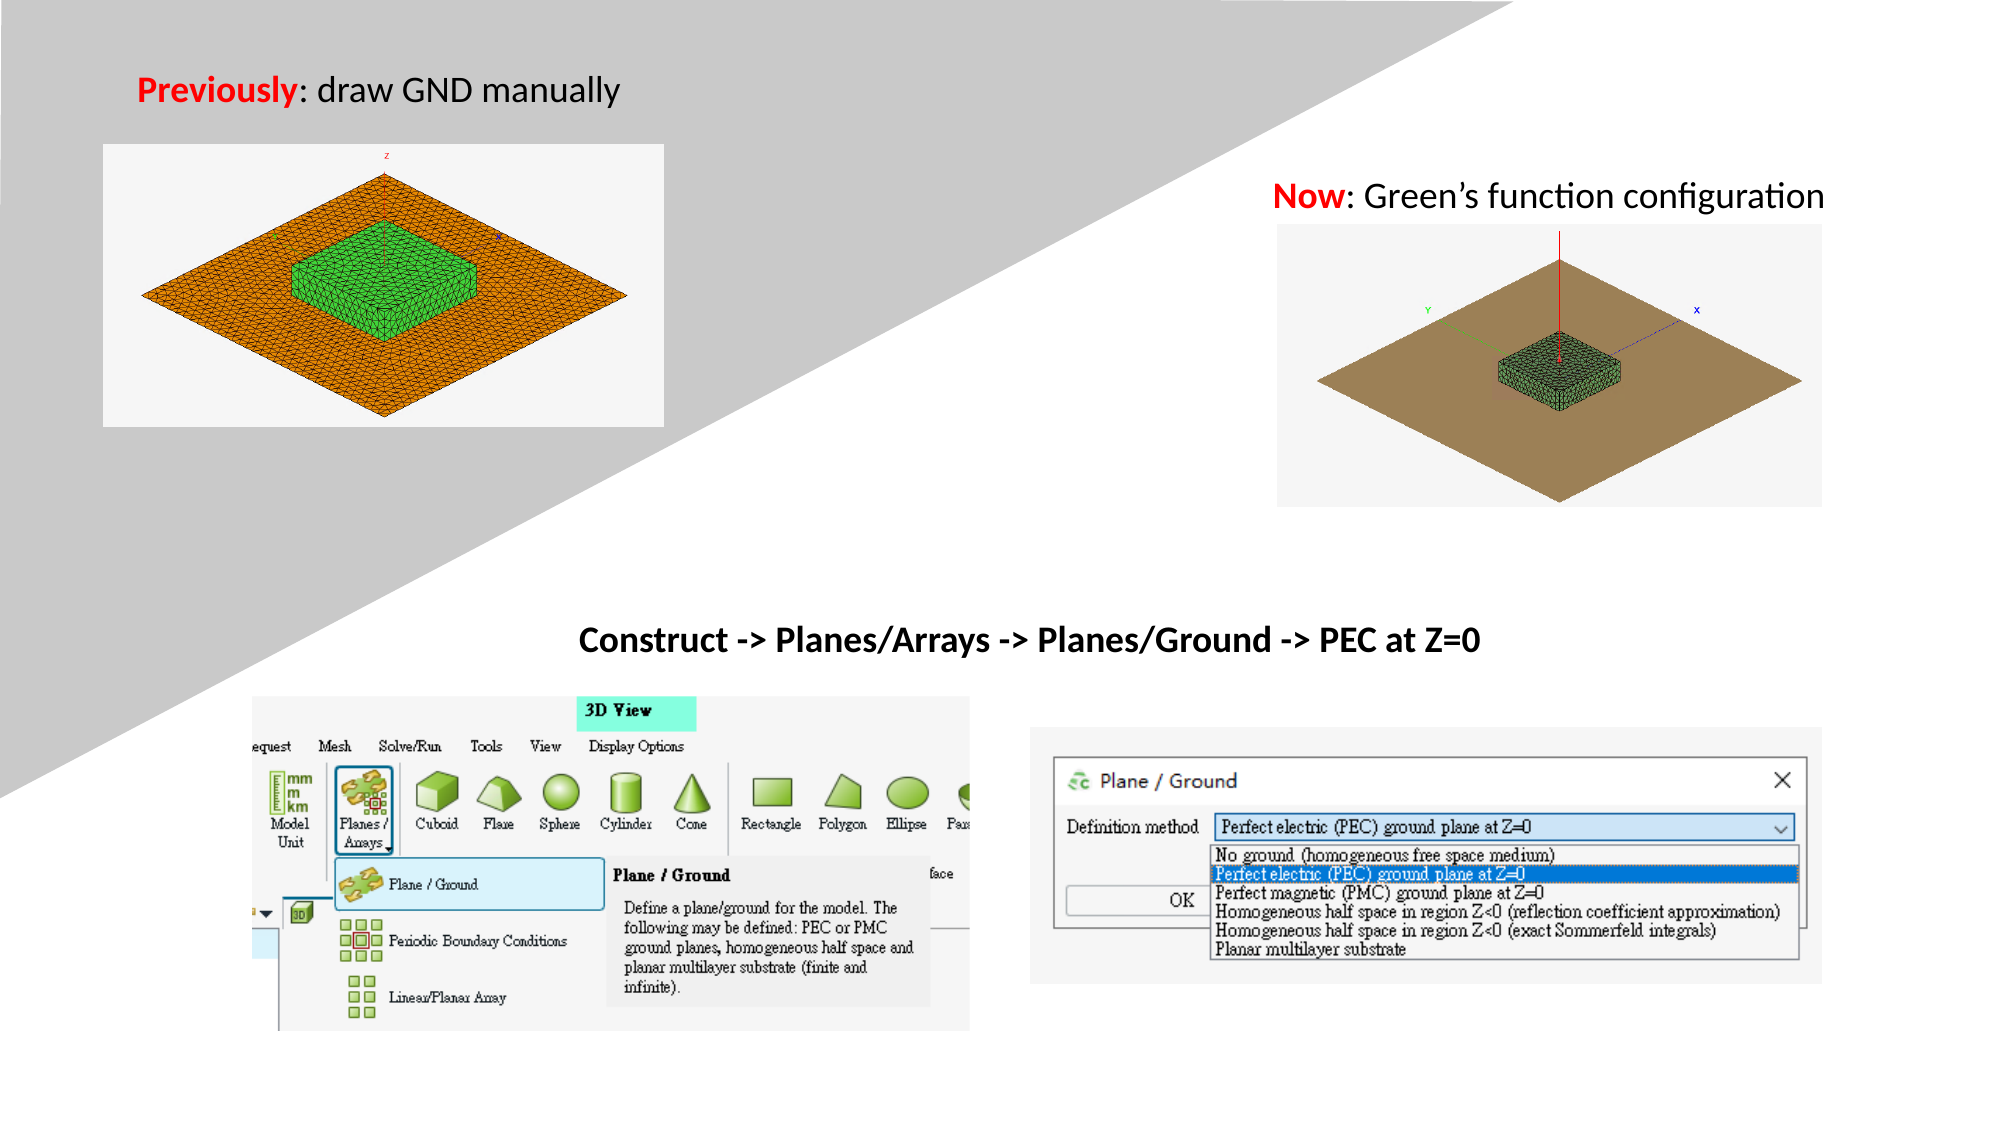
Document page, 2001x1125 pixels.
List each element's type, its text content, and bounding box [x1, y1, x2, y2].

text_box Now: Green’s function configuration [1246, 163, 1853, 224]
text_box [0, 0, 1515, 800]
picture [103, 144, 664, 427]
picture [1277, 224, 1822, 507]
picture [252, 693, 970, 1031]
picture [1030, 727, 1822, 984]
text_box Previously: draw GND manually [103, 57, 664, 118]
text_box Construct -> Planes/Arrays -> Planes/Ground -> PEC at Z=0 [550, 607, 1510, 668]
